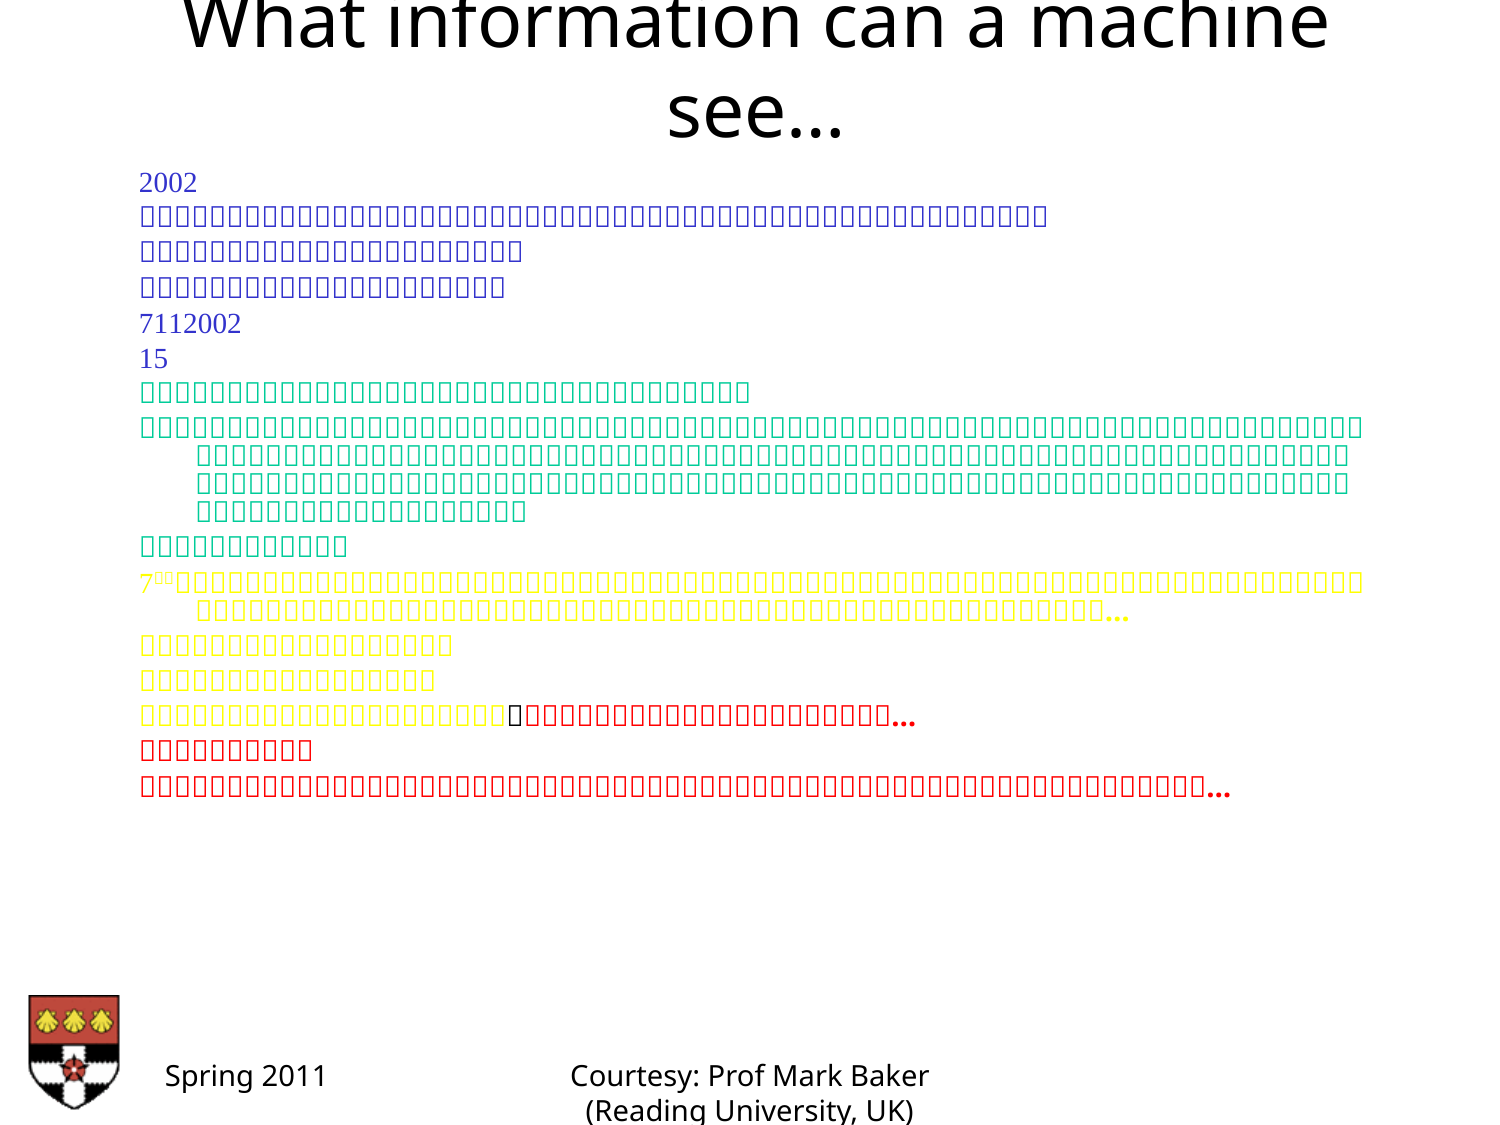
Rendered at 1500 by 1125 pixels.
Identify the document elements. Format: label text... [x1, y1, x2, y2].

picture [0, 995, 150, 1113]
text_box Spring 2011 [149, 1049, 463, 1125]
text_box Courtesy: Prof Mark Baker (Reading University, UK) [512, 1049, 988, 1125]
text_box What information can a machine see… [74, 0, 1438, 161]
text_box          …   …  … [123, 162, 1381, 931]
